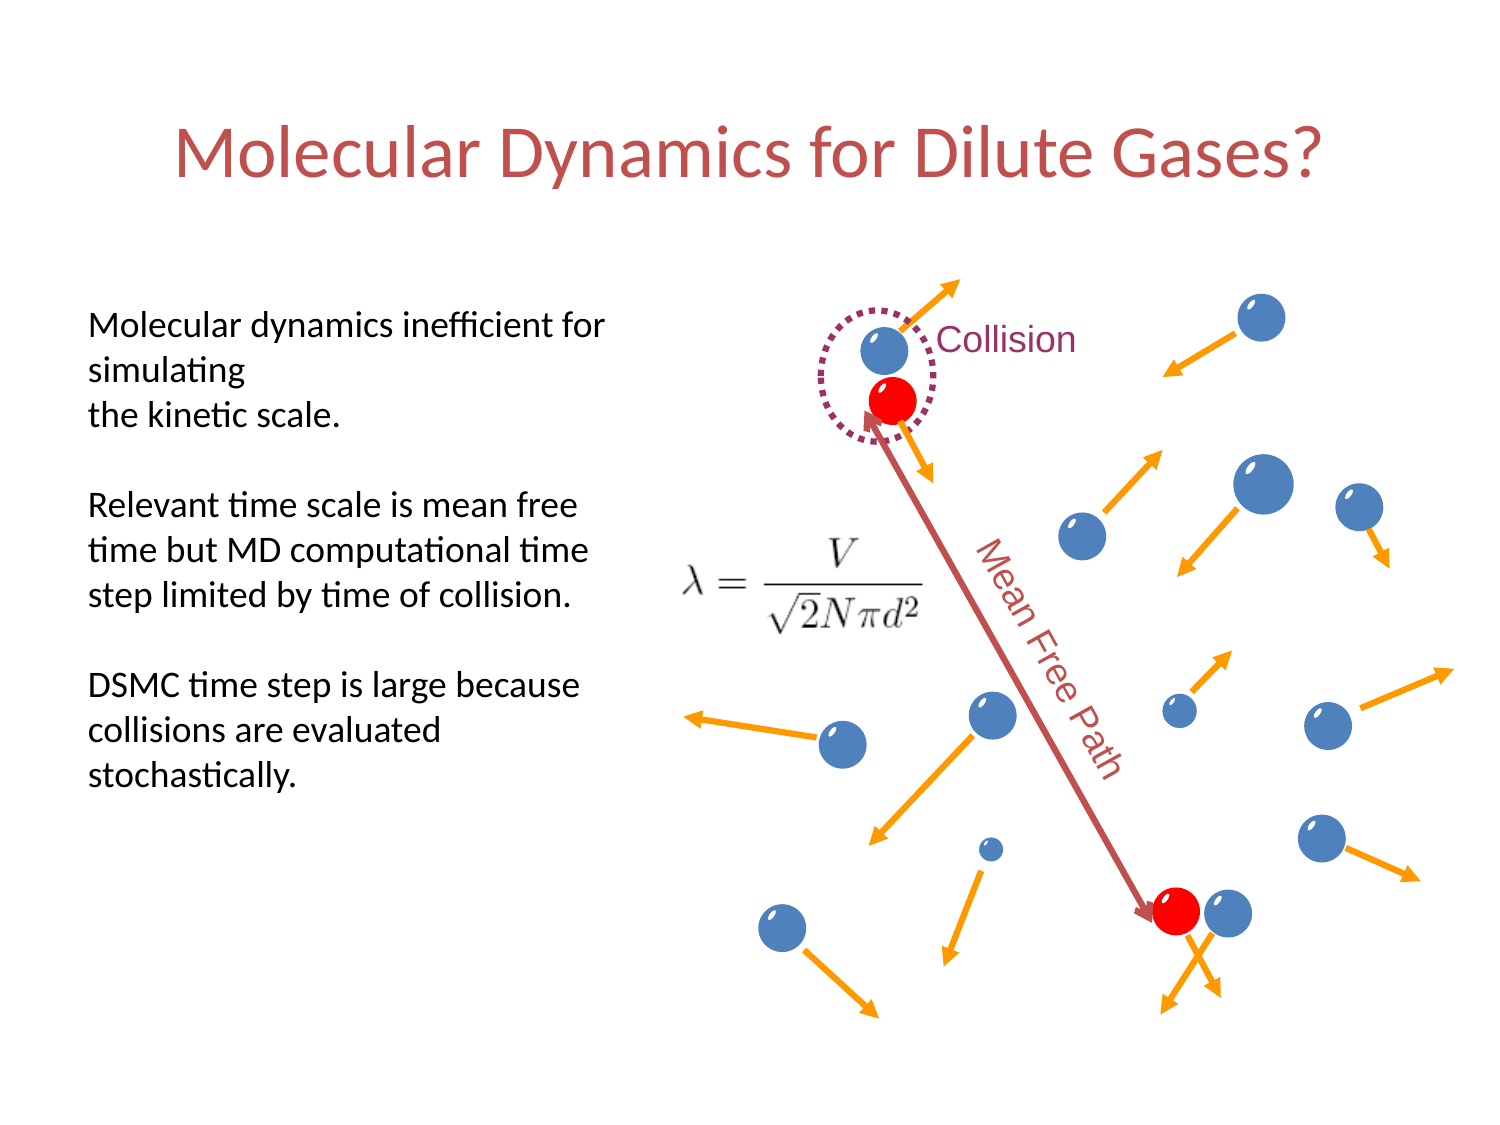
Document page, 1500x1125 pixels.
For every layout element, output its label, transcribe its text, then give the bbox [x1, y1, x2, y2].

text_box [1058, 512, 1107, 561]
text_box [1360, 667, 1455, 709]
text_box [683, 712, 813, 738]
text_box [1162, 693, 1198, 729]
text_box [820, 310, 934, 442]
text_box [1161, 893, 1170, 904]
text_box [1187, 935, 1221, 998]
picture [656, 510, 951, 651]
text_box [1297, 814, 1347, 863]
text_box [810, 955, 880, 1019]
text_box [818, 720, 867, 769]
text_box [1303, 701, 1353, 751]
title Molecular Dynamics for Dilute Gases? [112, 54, 1388, 242]
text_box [968, 691, 1017, 740]
text_box Collision [920, 308, 1092, 368]
text_box [899, 420, 934, 484]
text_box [1233, 453, 1294, 515]
text_box [1351, 850, 1421, 882]
text_box [1105, 450, 1163, 511]
text_box [1152, 887, 1198, 936]
text_box [1177, 518, 1229, 578]
text_box [864, 410, 921, 509]
text_box [1374, 540, 1390, 569]
text_box [1191, 650, 1233, 692]
text_box [942, 871, 982, 967]
text_box [956, 573, 1153, 923]
text_box [1162, 335, 1232, 378]
text_box [1160, 956, 1198, 1015]
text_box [1237, 293, 1286, 342]
text_box [868, 744, 965, 846]
text_box Mean Free Path [956, 513, 1152, 804]
text_box Molecular dynamics inefficient for simulating the kinetic scale. Relevant time scale is mean free time but MD computational time step limited by time of collision. DSMC time step is large because collisions are evaluated stochastically. [73, 292, 660, 803]
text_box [978, 837, 1004, 862]
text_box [860, 326, 909, 376]
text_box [1203, 889, 1253, 938]
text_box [1335, 483, 1384, 532]
text_box [926, 279, 961, 308]
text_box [758, 903, 807, 953]
